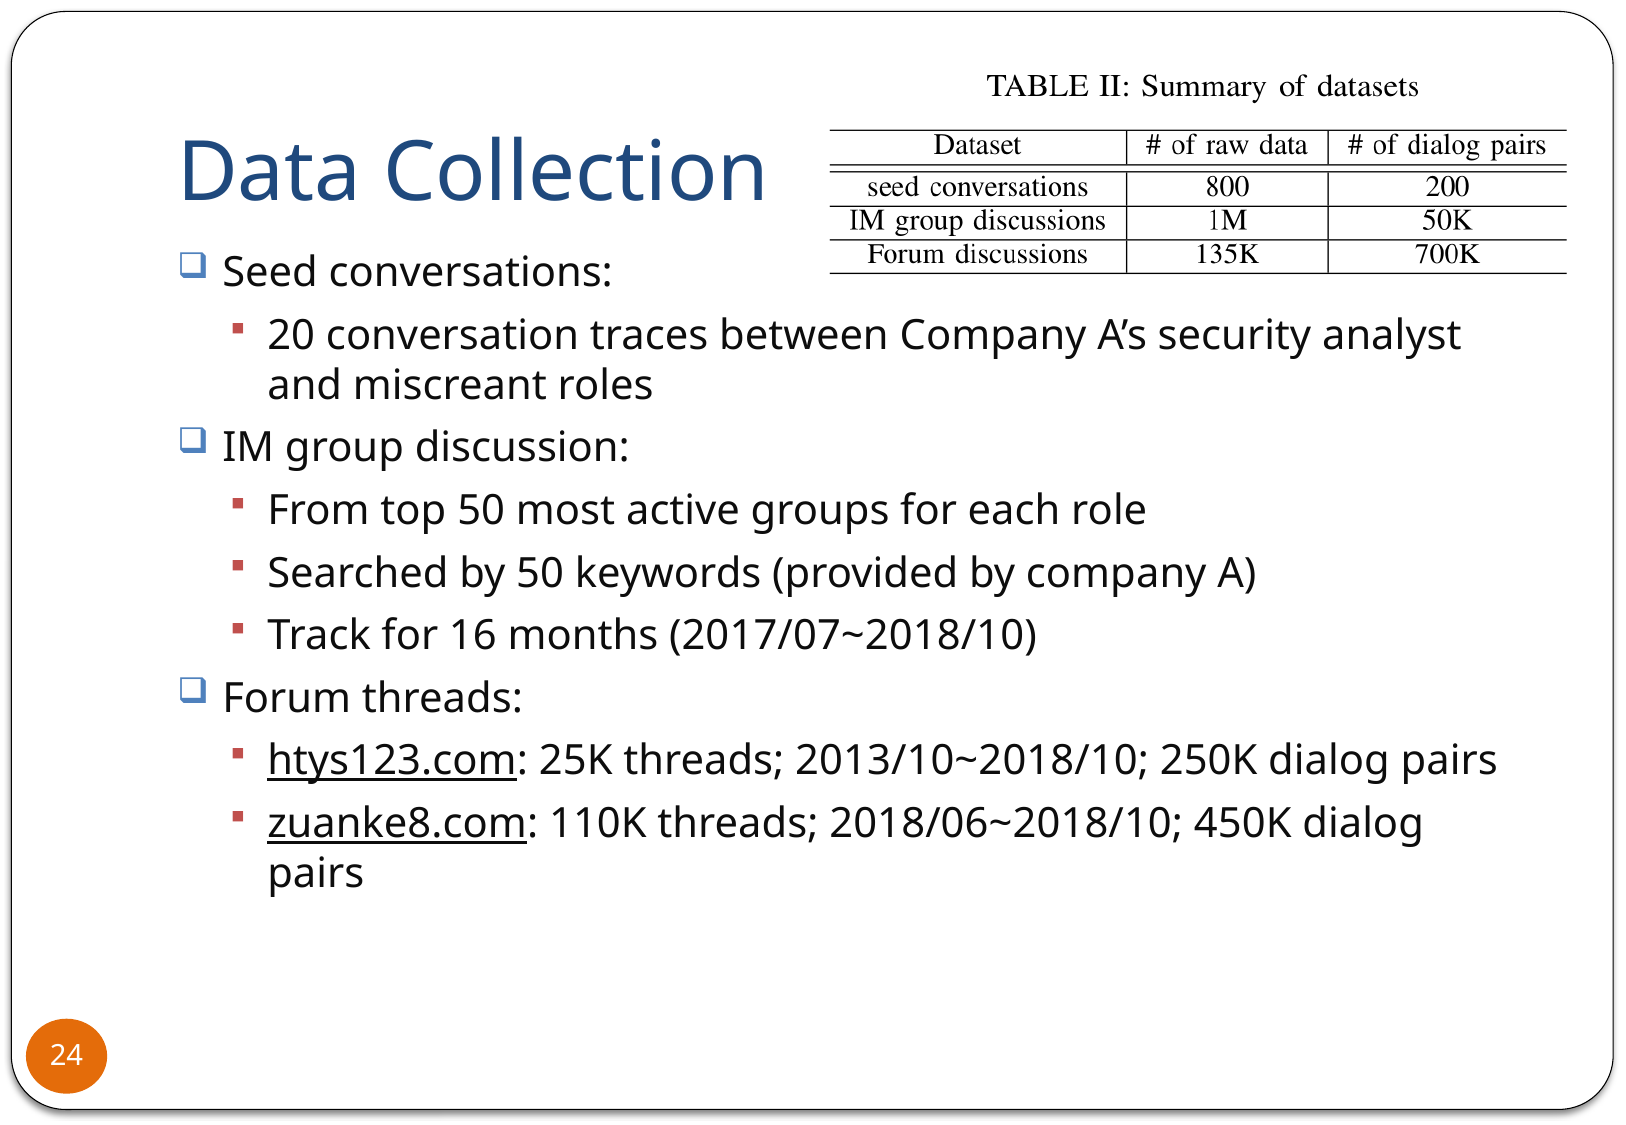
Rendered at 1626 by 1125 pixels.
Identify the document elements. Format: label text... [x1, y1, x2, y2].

picture [812, 44, 1577, 291]
title Data Collection [162, 45, 809, 233]
list Seed conversations: 20 conversation traces between Company A’s security analyst and miscreant roles IM group discussion: From top 50 most active groups for each role Searched by 50 keywords (provided by company A) Track for 16 months (2017/07~2018/10) Forum threads: htys123.com: 25K threads; 2013/10~2018/10; 250K dialog pairs zuanke8.com: 110K threads; 2018/06~2018/10; 450K dialog pairs [162, 237, 1544, 988]
slide_number 24 [25, 1018, 108, 1094]
